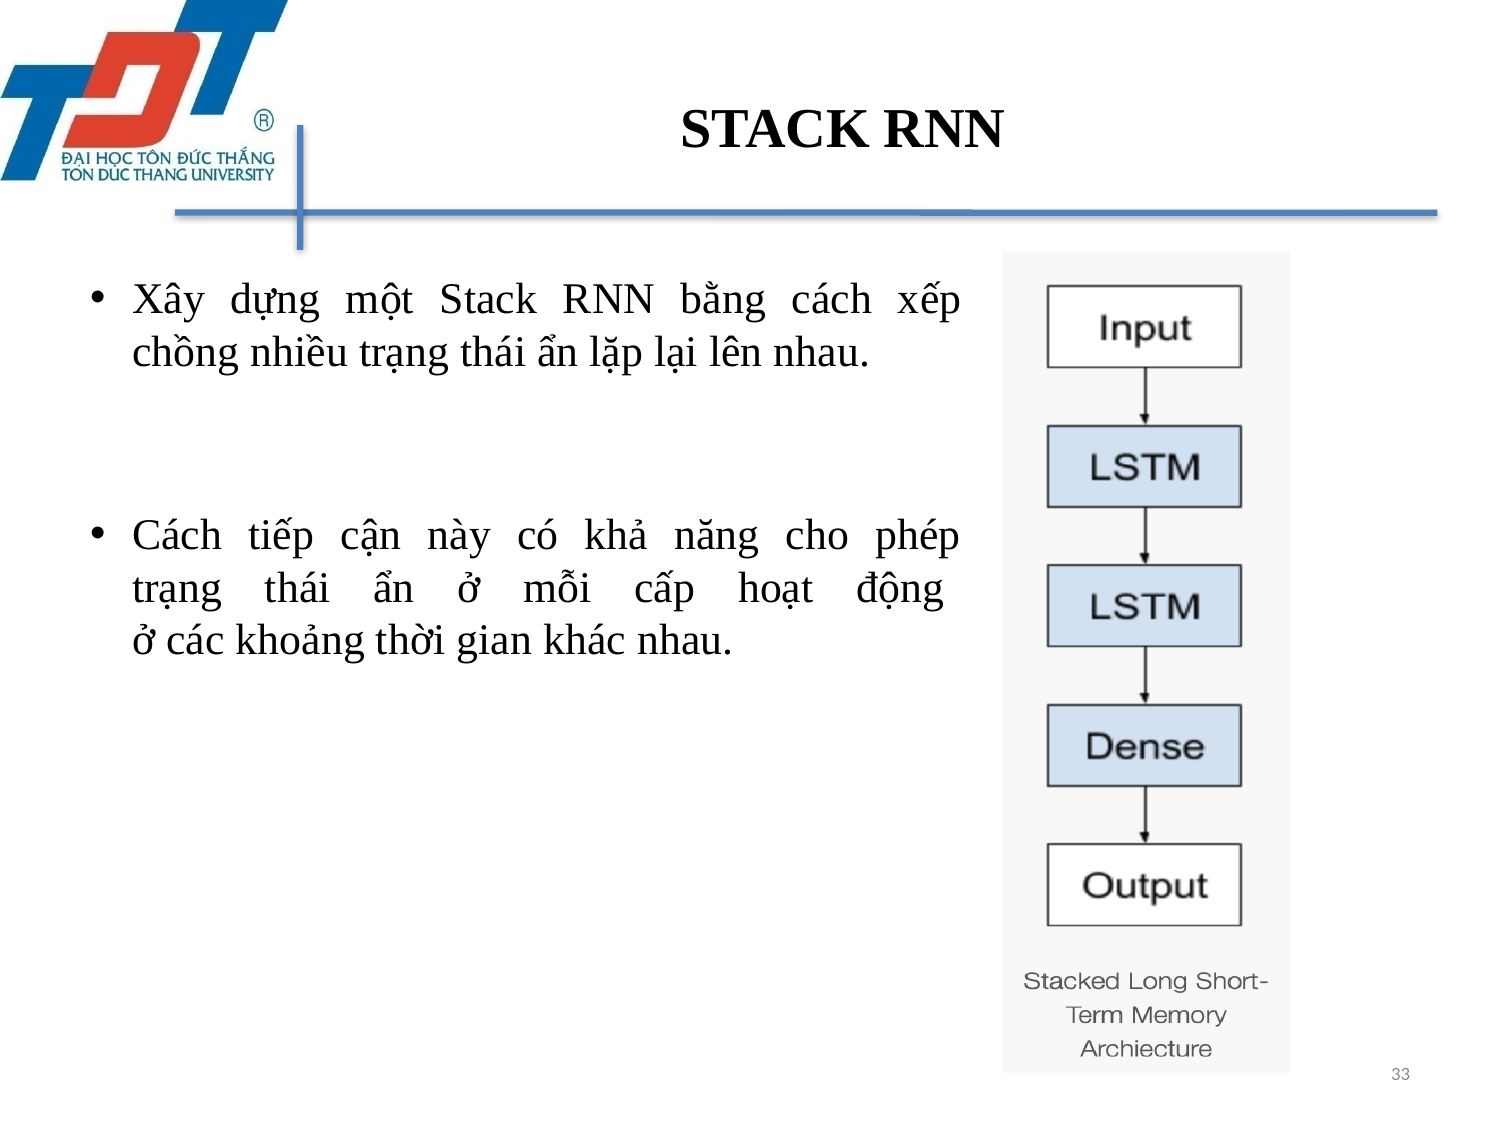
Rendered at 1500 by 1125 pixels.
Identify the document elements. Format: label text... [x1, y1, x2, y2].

picture [0, 0, 288, 181]
list Xây dựng một Stack RNN bằng cách xếp chồng nhiều trạng thái ẩn lặp lại lên nhau. Cách tiếp cận này có khả năng cho phép trạng thái ẩn ở mỗi cấp hoạt động ở các khoảng thời gian khác nhau. [75, 262, 997, 1005]
slide_number 33 [1074, 1042, 1425, 1103]
title STACK RNN [174, 31, 1500, 219]
picture [1002, 251, 1291, 1073]
